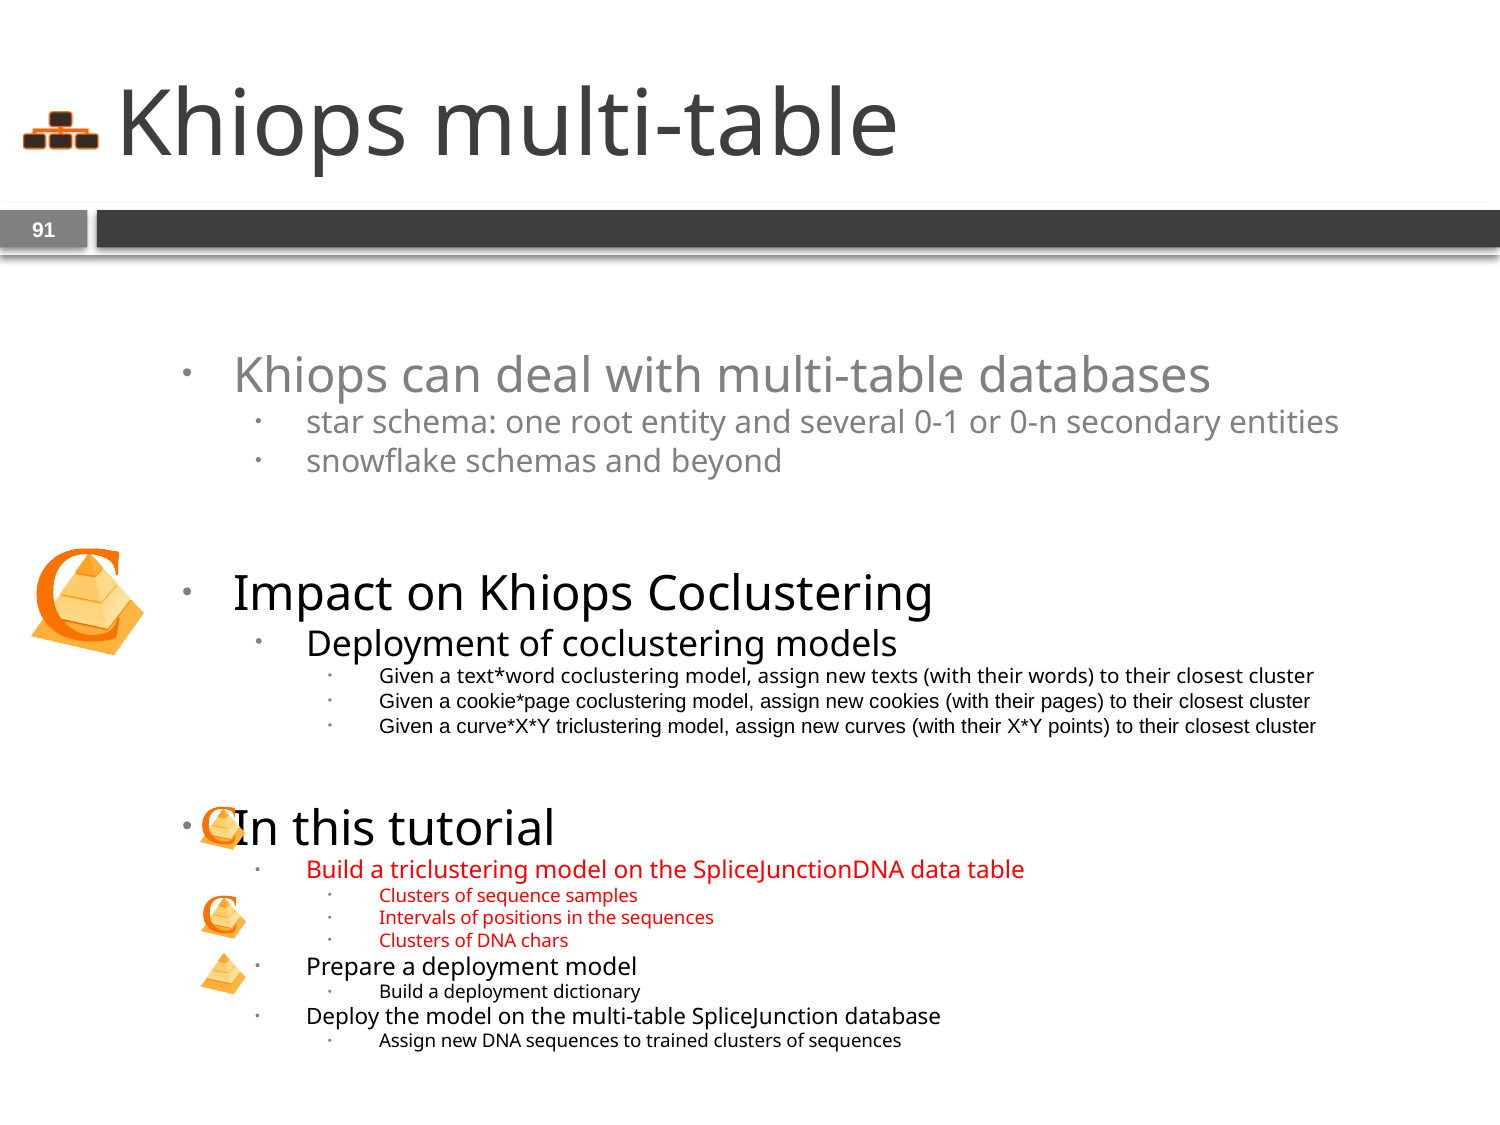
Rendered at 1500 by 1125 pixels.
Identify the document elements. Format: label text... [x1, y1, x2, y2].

picture [29, 547, 146, 658]
slide_number 91 [0, 208, 88, 249]
picture [200, 895, 247, 940]
picture [200, 950, 247, 995]
text_box Khiops can deal with multi-table databases star schema: one root entity and several 0-1 or 0-n secondary entities snowflake schemas and beyond Impact on Khiops Coclustering Deployment of coclustering models Given a text*word coclustering model, assign new texts (with their words) to their closest cluster Given a cookie*page coclustering model, assign new cookies (with their pages) to their closest cluster Given a curve*X*Y triclustering model, assign new curves (with their X*Y points) to their closest cluster In this tutorial Build a triclustering model on the SpliceJunctionDNA data table Clusters of sequence samples Intervals of positions in the sequences Clusters of DNA chars Prepare a deployment model Build a deployment dictionary Deploy the model on the multi-table SpliceJunction database Assign new DNA sequences to trained clusters of sequences [148, 336, 1466, 1063]
picture [23, 110, 100, 151]
picture [199, 806, 247, 851]
title Khiops multi-table [100, 37, 1438, 200]
